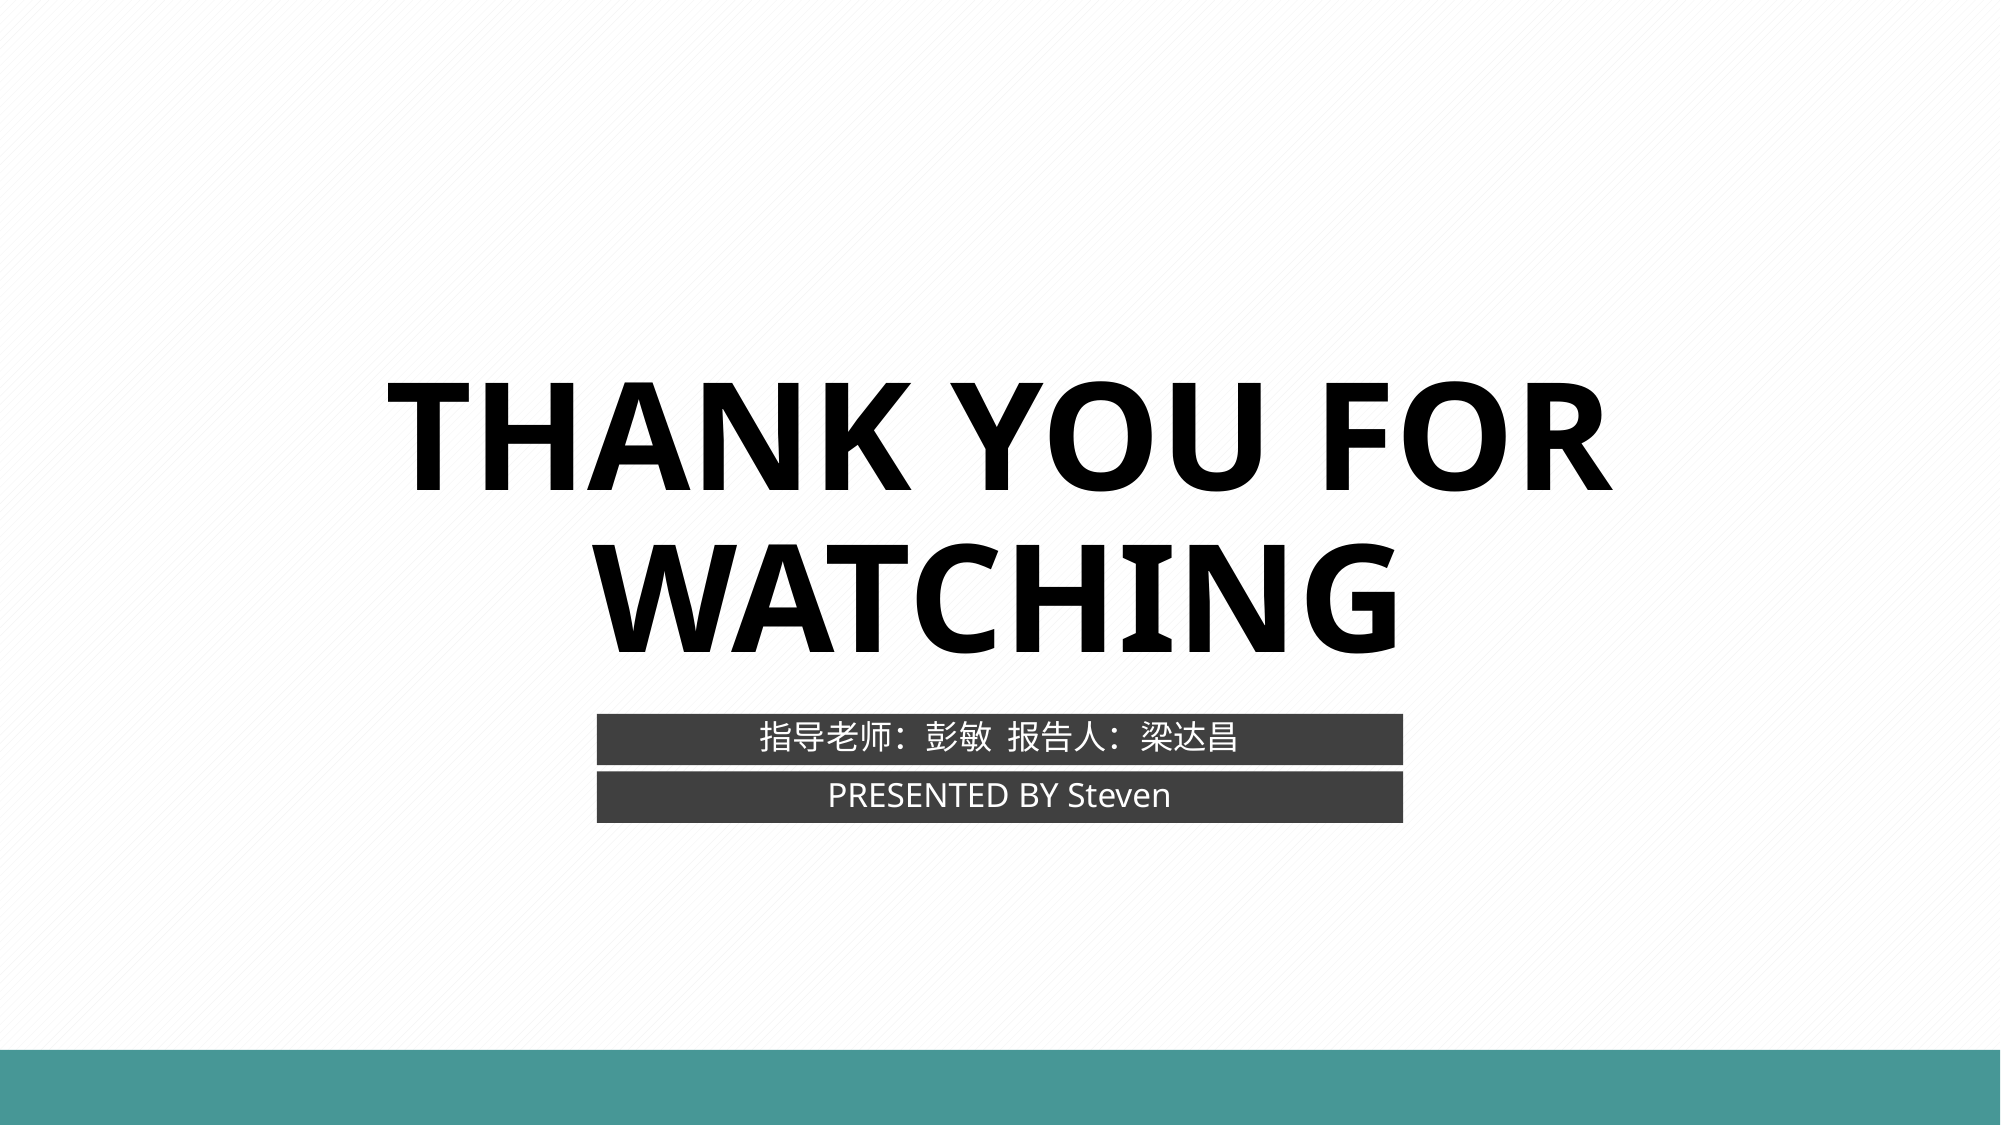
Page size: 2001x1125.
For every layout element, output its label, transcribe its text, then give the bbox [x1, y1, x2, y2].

list PRESENTED BY Steven [596, 771, 1404, 823]
list 指导老师：彭敏 报告人：梁达昌 [596, 713, 1404, 766]
list THANK YOU FOR WATCHING [284, 353, 1716, 664]
